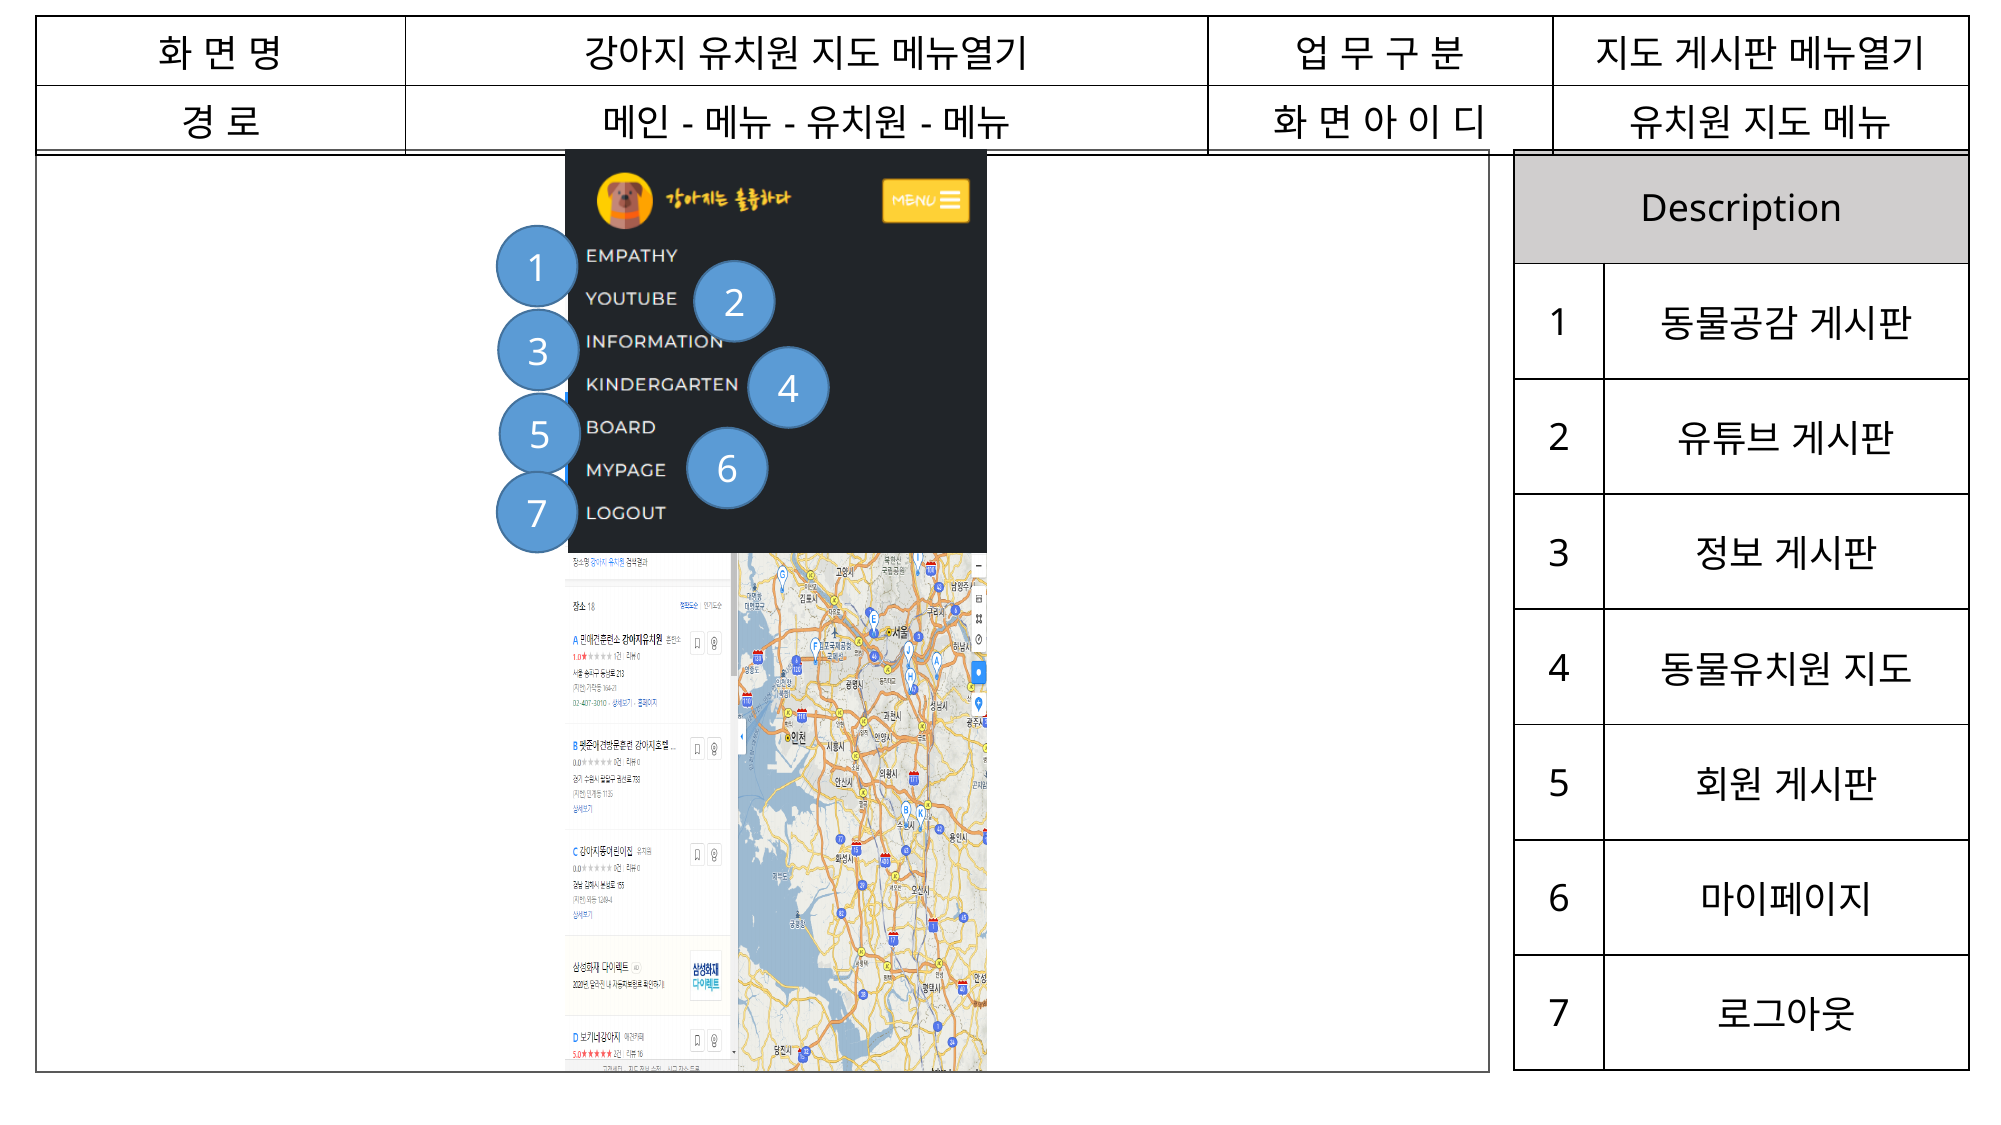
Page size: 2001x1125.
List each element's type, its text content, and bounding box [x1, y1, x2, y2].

table_cell 1 [1515, 264, 1603, 378]
table_cell 화 면 아 이 디 [1209, 86, 1552, 154]
table_cell 6 [1515, 841, 1603, 954]
table_cell 7 [1515, 956, 1603, 1069]
table_header 화 면 명 [37, 17, 405, 85]
table_header 강아지 유치원 지도 메뉴열기 [406, 17, 1207, 85]
text_box 5 [498, 392, 565, 473]
table_cell 로그아웃 [1605, 956, 1968, 1069]
table_header Description [1515, 156, 1968, 263]
table_cell 회원 게시판 [1605, 725, 1968, 839]
table_cell 3 [1515, 495, 1603, 608]
table_cell 메인-메뉴-유치원-메뉴 [406, 86, 1207, 154]
table_cell 2 [1515, 380, 1603, 493]
table_cell 5 [1515, 725, 1603, 839]
table_cell 4 [1515, 610, 1603, 724]
text_box 7 [495, 470, 565, 554]
table_cell 동물유치원 지도 [1605, 610, 1968, 724]
table_cell 유치원 지도 메뉴 [1554, 86, 1968, 154]
text_box [35, 156, 1490, 1073]
table_cell 경 로 [37, 86, 405, 154]
table_cell 정보 게시판 [1605, 495, 1968, 608]
picture [565, 149, 987, 1071]
text_box 1 [495, 224, 565, 308]
text_box 3 [497, 308, 565, 392]
table_header 업 무 구 분 [1209, 17, 1552, 85]
table_header 지도 게시판 메뉴열기 [1554, 17, 1968, 85]
table_cell 동물공감 게시판 [1605, 264, 1968, 378]
table_cell 마이페이지 [1605, 841, 1968, 954]
table_cell 유튜브 게시판 [1605, 380, 1968, 493]
